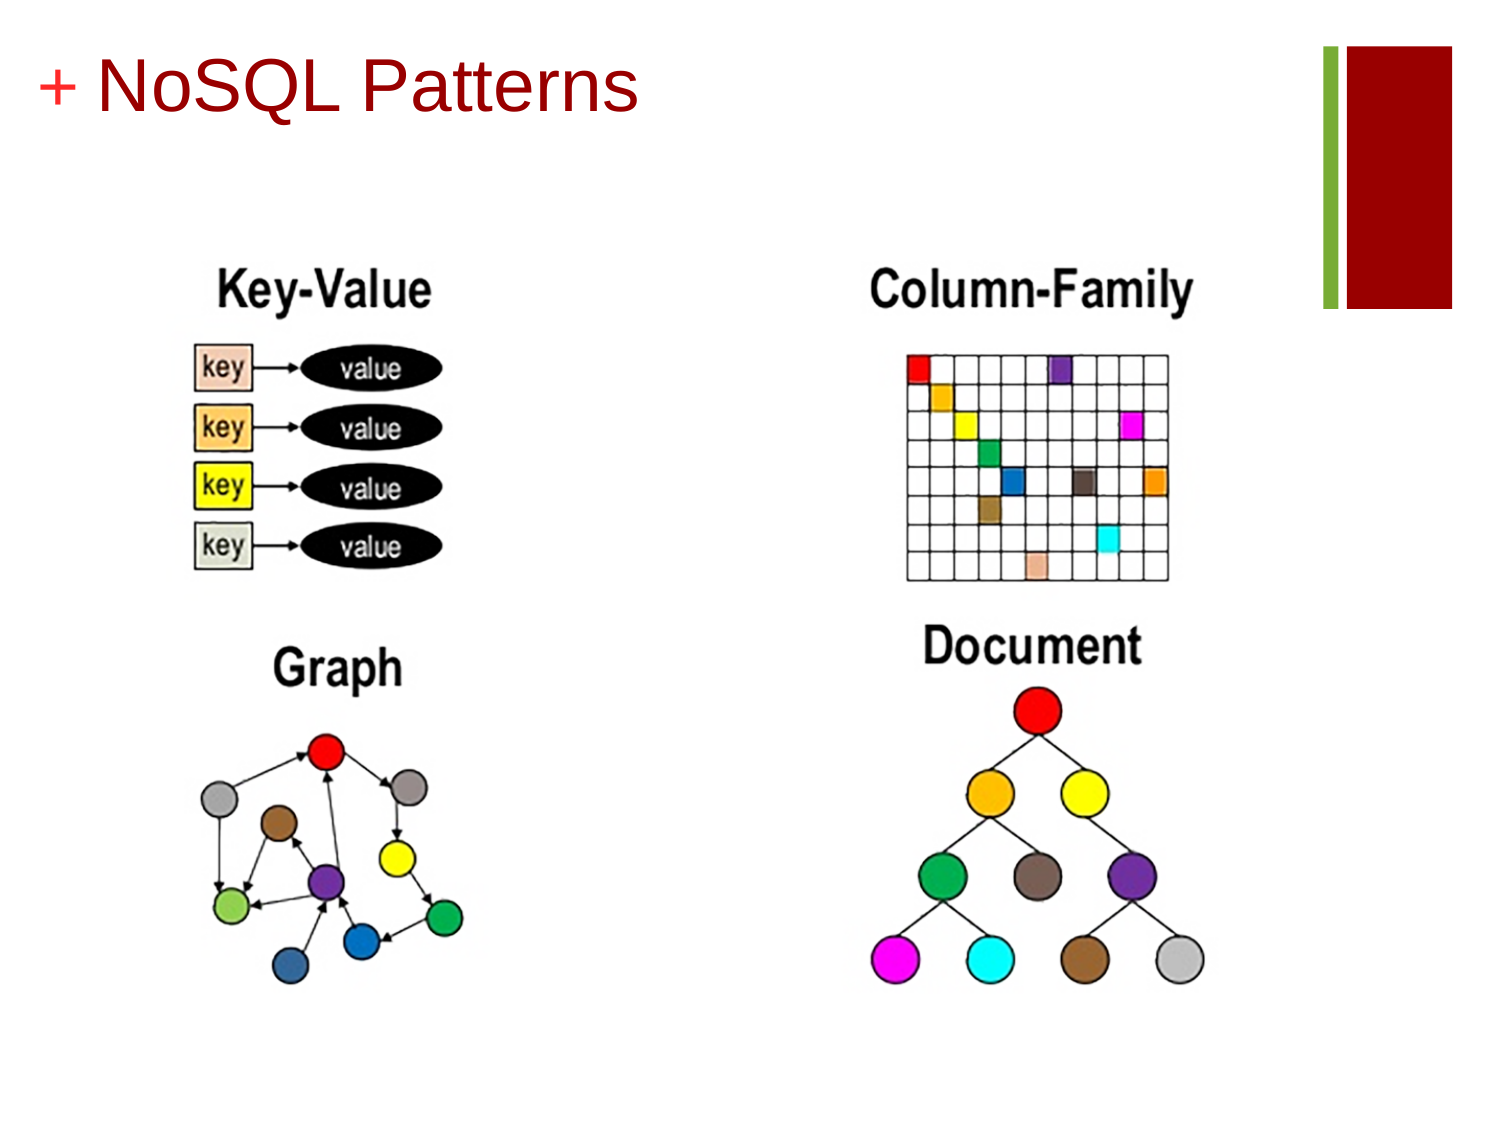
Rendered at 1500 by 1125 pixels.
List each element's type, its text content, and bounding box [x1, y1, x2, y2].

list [108, 211, 1295, 1026]
title NoSQL Patterns [81, 29, 1322, 213]
